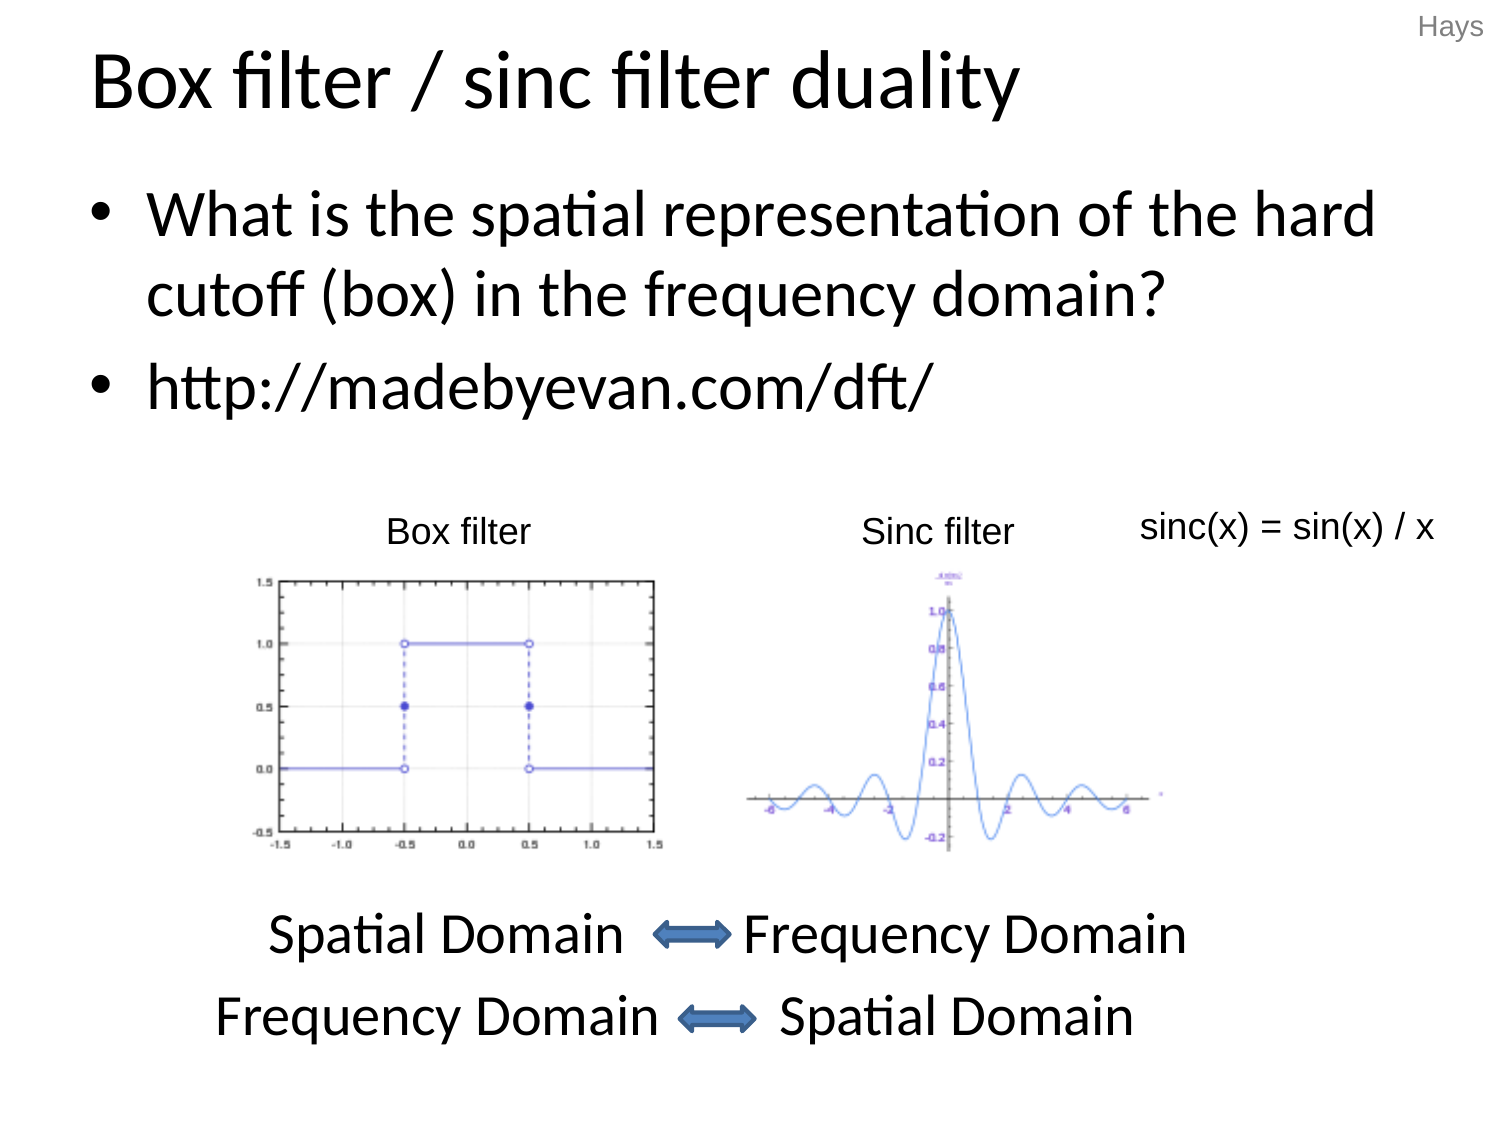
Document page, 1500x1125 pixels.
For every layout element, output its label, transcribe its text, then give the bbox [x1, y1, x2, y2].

text_box [677, 1004, 757, 1034]
list Spatial Domain Frequency Domain Frequency Domain Spatial Domain [187, 887, 1275, 1125]
text_box [652, 919, 732, 949]
title Box filter / sinc filter duality [75, 0, 1425, 150]
picture [239, 561, 675, 863]
text_box What is the spatial representation of the hard cutoff (box) in the frequency domain? http://madebyevan.com/dft/ [74, 162, 1425, 1005]
text_box Box filter [371, 499, 550, 560]
text_box Sinc filter [846, 499, 1084, 560]
text_box Hays [1403, 0, 1500, 50]
text_box sinc(x) = sin(x) / x [1125, 494, 1450, 555]
picture [739, 562, 1176, 862]
